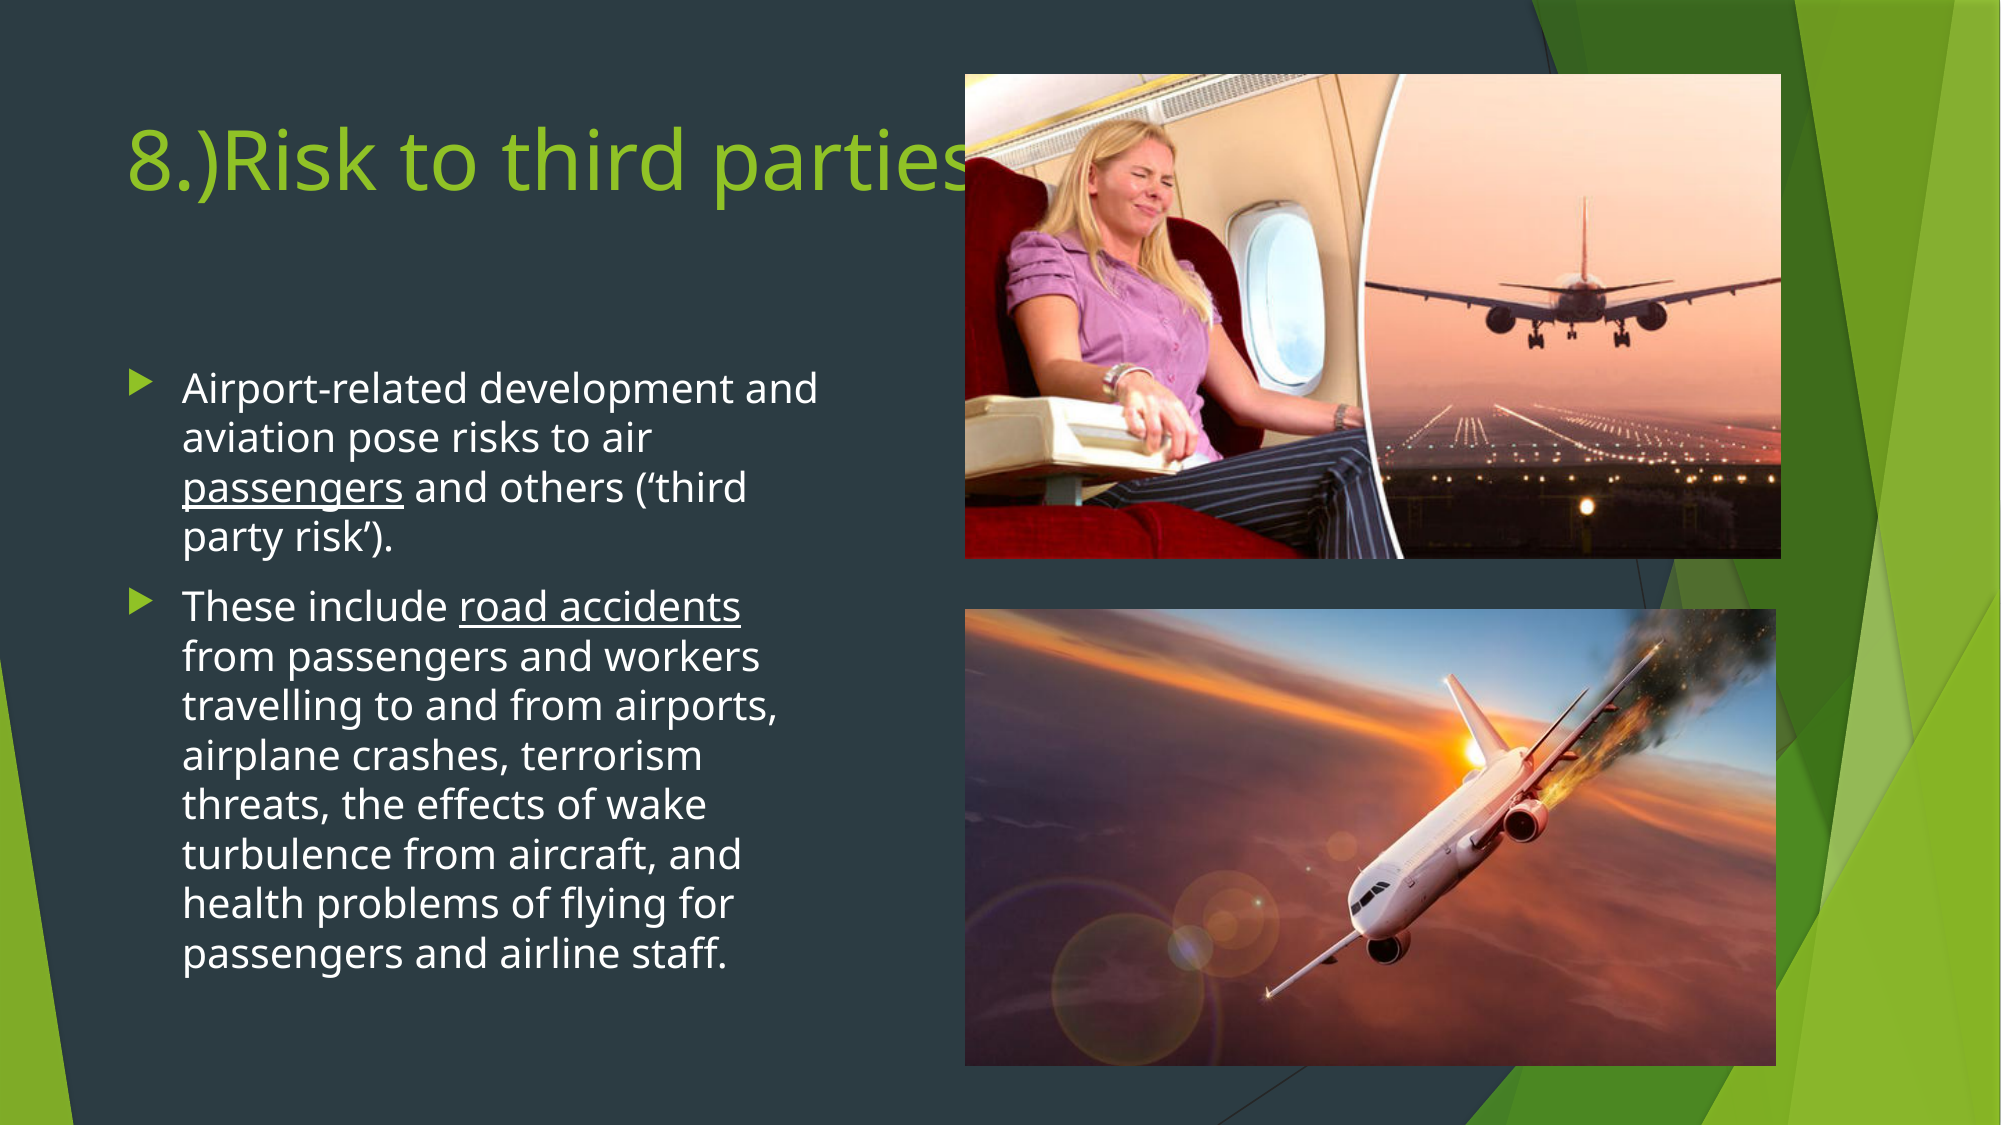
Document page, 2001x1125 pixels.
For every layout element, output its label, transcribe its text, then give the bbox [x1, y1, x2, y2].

list Airport-related development and aviation pose risks to air passengers and others (‘third party risk’). These include road accidents from passengers and workers travelling to and from airports, airplane crashes, terrorism threats, the effects of wake turbulence from aircraft, and health problems of flying for passengers and airline staff. [111, 354, 852, 992]
picture [965, 74, 1782, 559]
picture [965, 609, 1776, 1066]
title 8.)Risk to third parties [111, 99, 960, 317]
